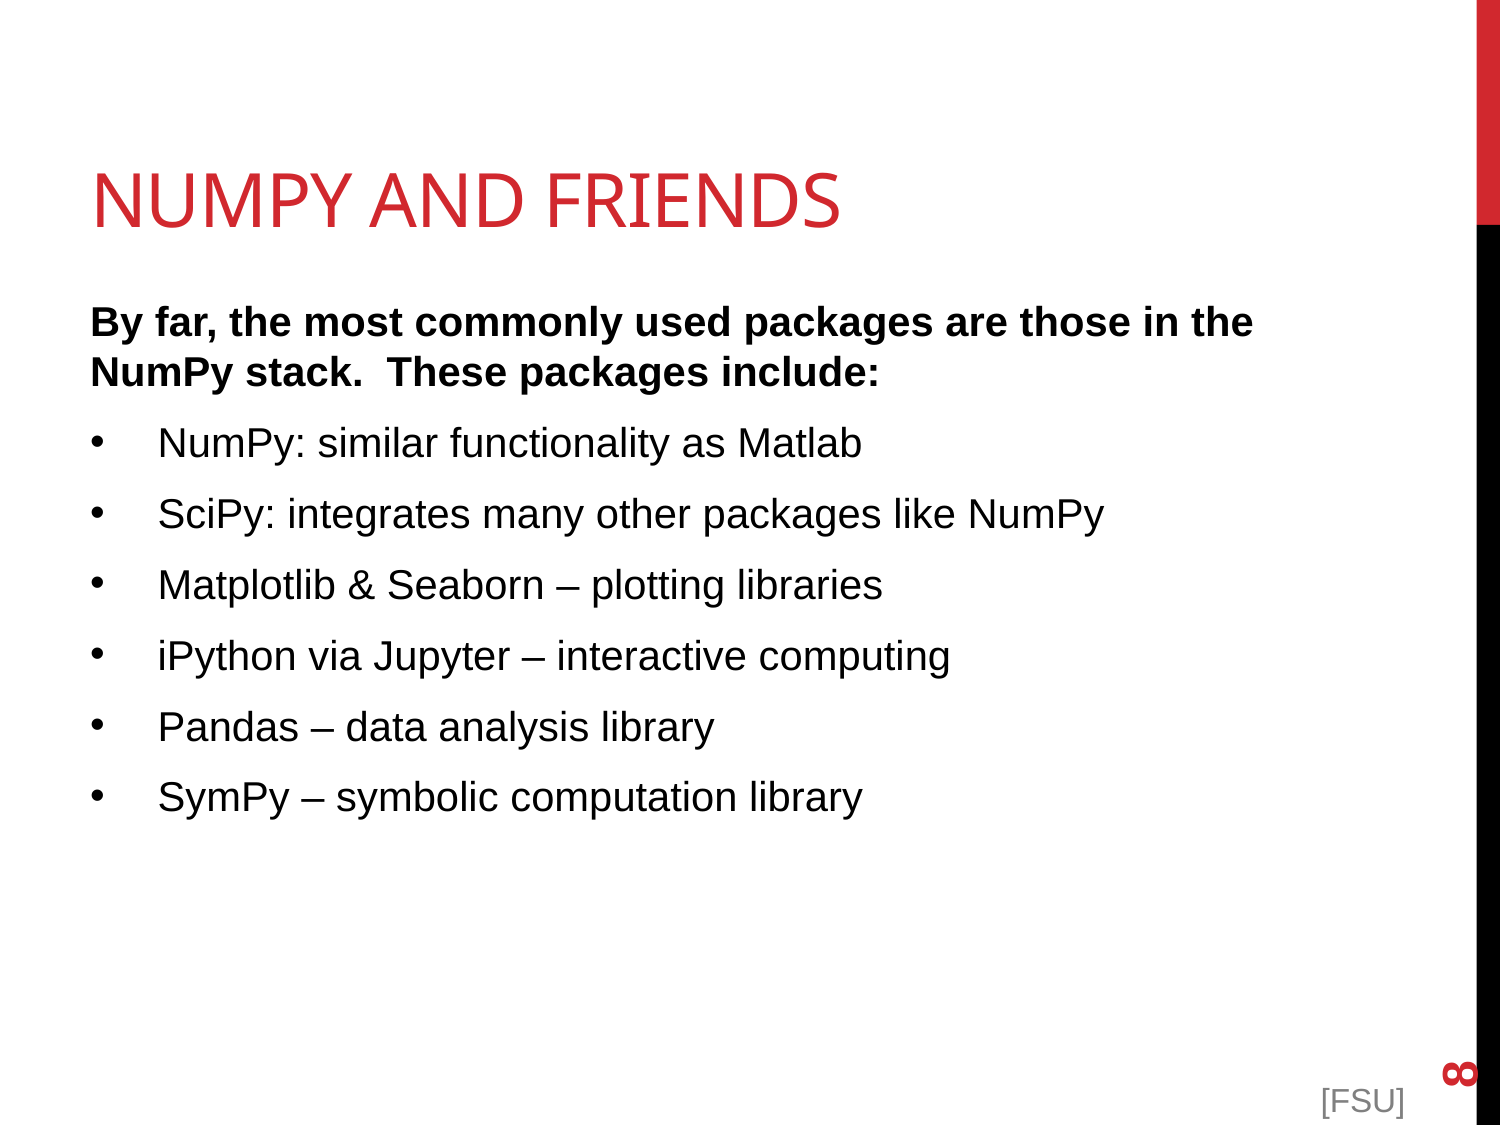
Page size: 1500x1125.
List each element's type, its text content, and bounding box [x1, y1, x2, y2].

text_box [FSU] [608, 1071, 1421, 1125]
slide_number 8 [1427, 887, 1488, 1104]
list By far, the most commonly used packages are those in the NumPy stack. These packages include: NumPy: similar functionality as Matlab SciPy: integrates many other packages like NumPy Matplotlib & Seaborn – plotting libraries iPython via Jupyter – interactive computing Pandas – data analysis library SymPy – symbolic computation library [75, 287, 1325, 1005]
title NumPy and friends [75, 25, 1025, 250]
